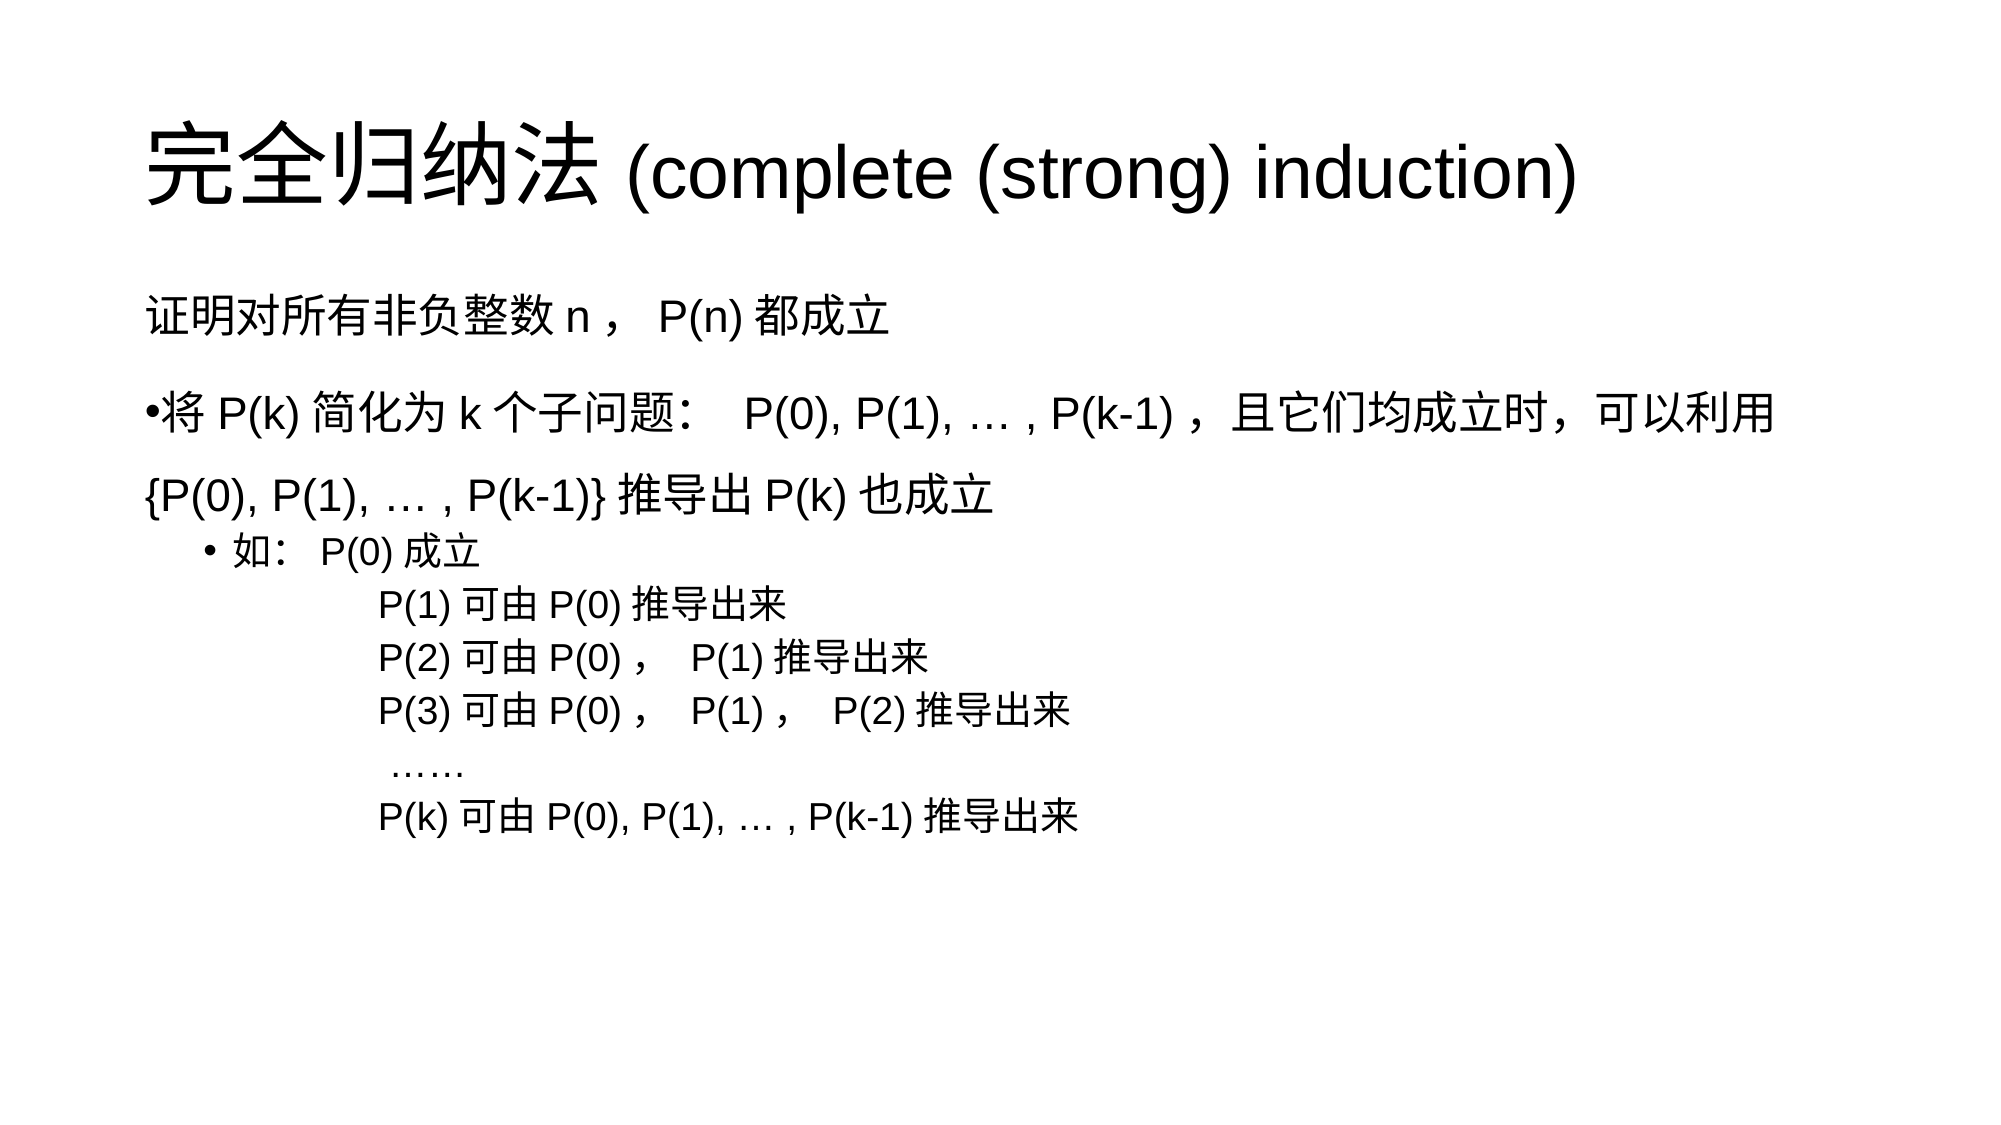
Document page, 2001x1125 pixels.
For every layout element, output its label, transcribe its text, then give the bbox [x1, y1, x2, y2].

list 证明对所有非负整数n，P(n)都成立 将P(k)简化为k个子问题： P(0), P(1), … , P(k-1)，且它们均成立时，可以利用{P(0), P(1), … , P(k-1)}推导出P(k)也成立 如：P(0)成立 P(1)可由P(0)推导出来 P(2)可由P(0)， P(1)推导出来 P(3)可由P(0)， P(1)， P(2)推导出来 …… P(k)可由P(0), P(1), … , P(k-1)推导出来 [136, 252, 1863, 941]
title 完全归纳法(complete (strong) induction) [136, 59, 1863, 252]
